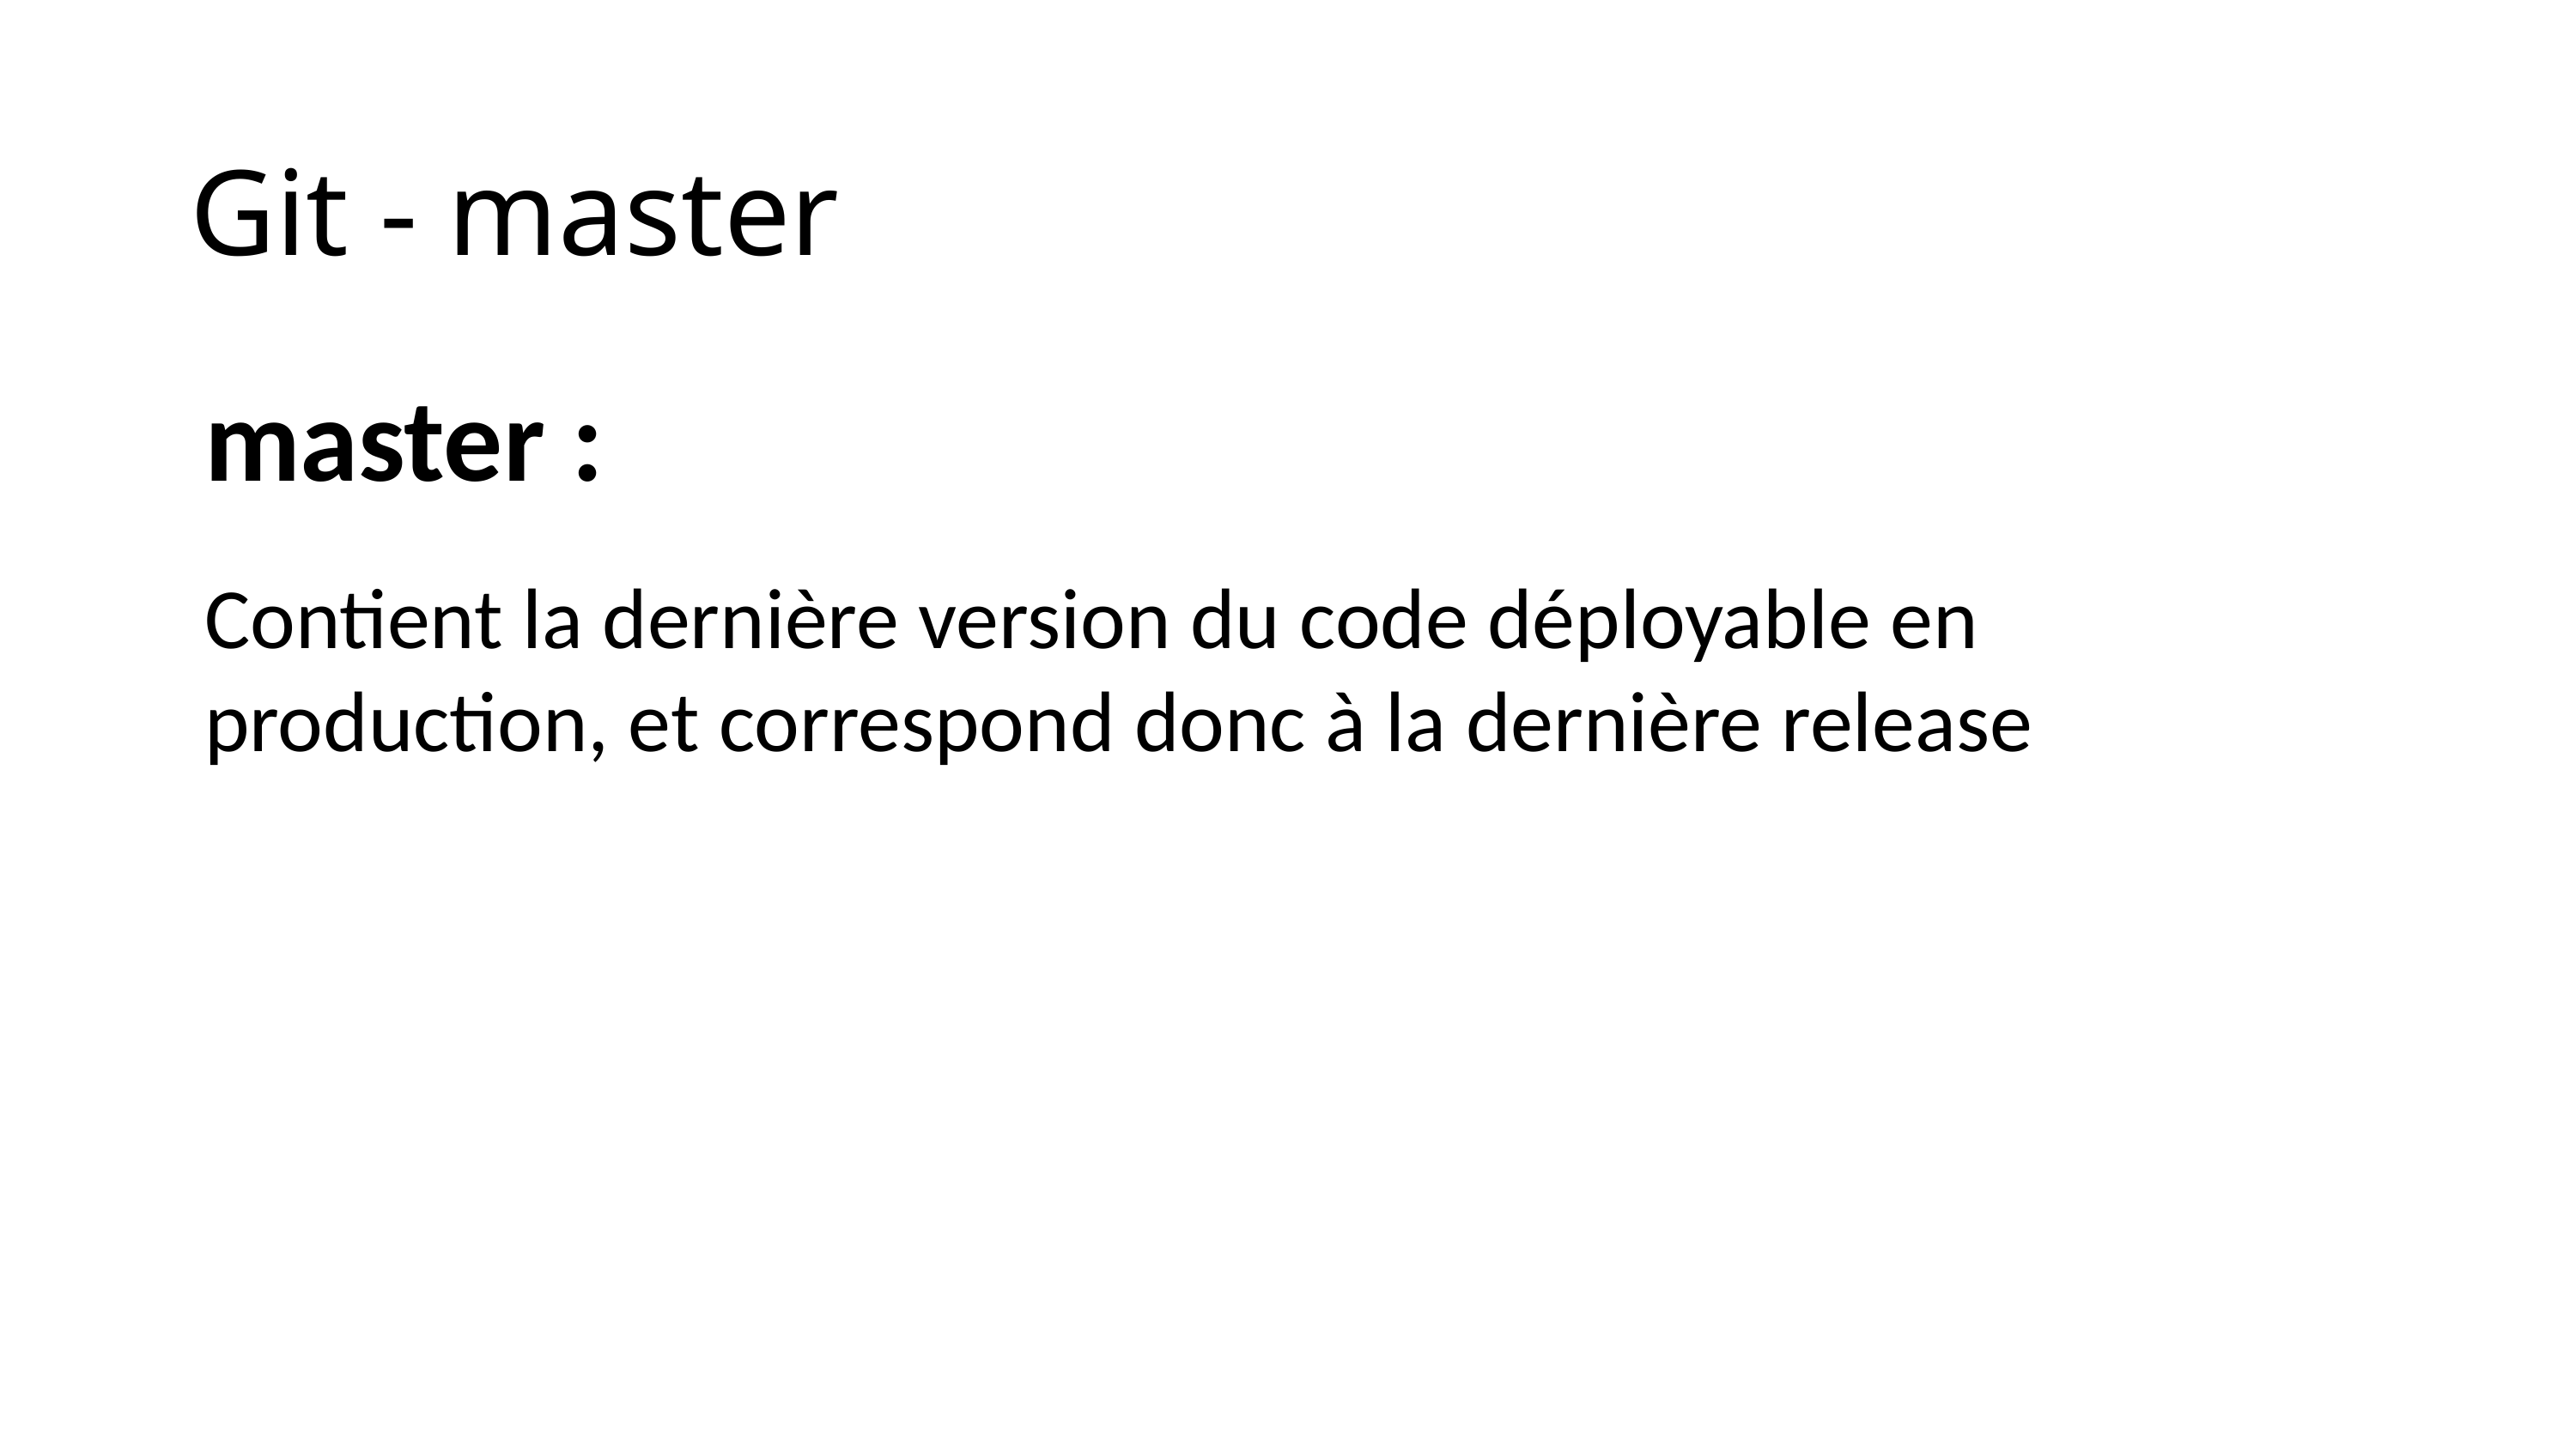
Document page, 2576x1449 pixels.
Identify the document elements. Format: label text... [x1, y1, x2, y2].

text_box master : Contient la dernière version du code déployable en production, et correspond donc à la dernière release [191, 356, 2377, 776]
title Git - master [177, 76, 2399, 357]
